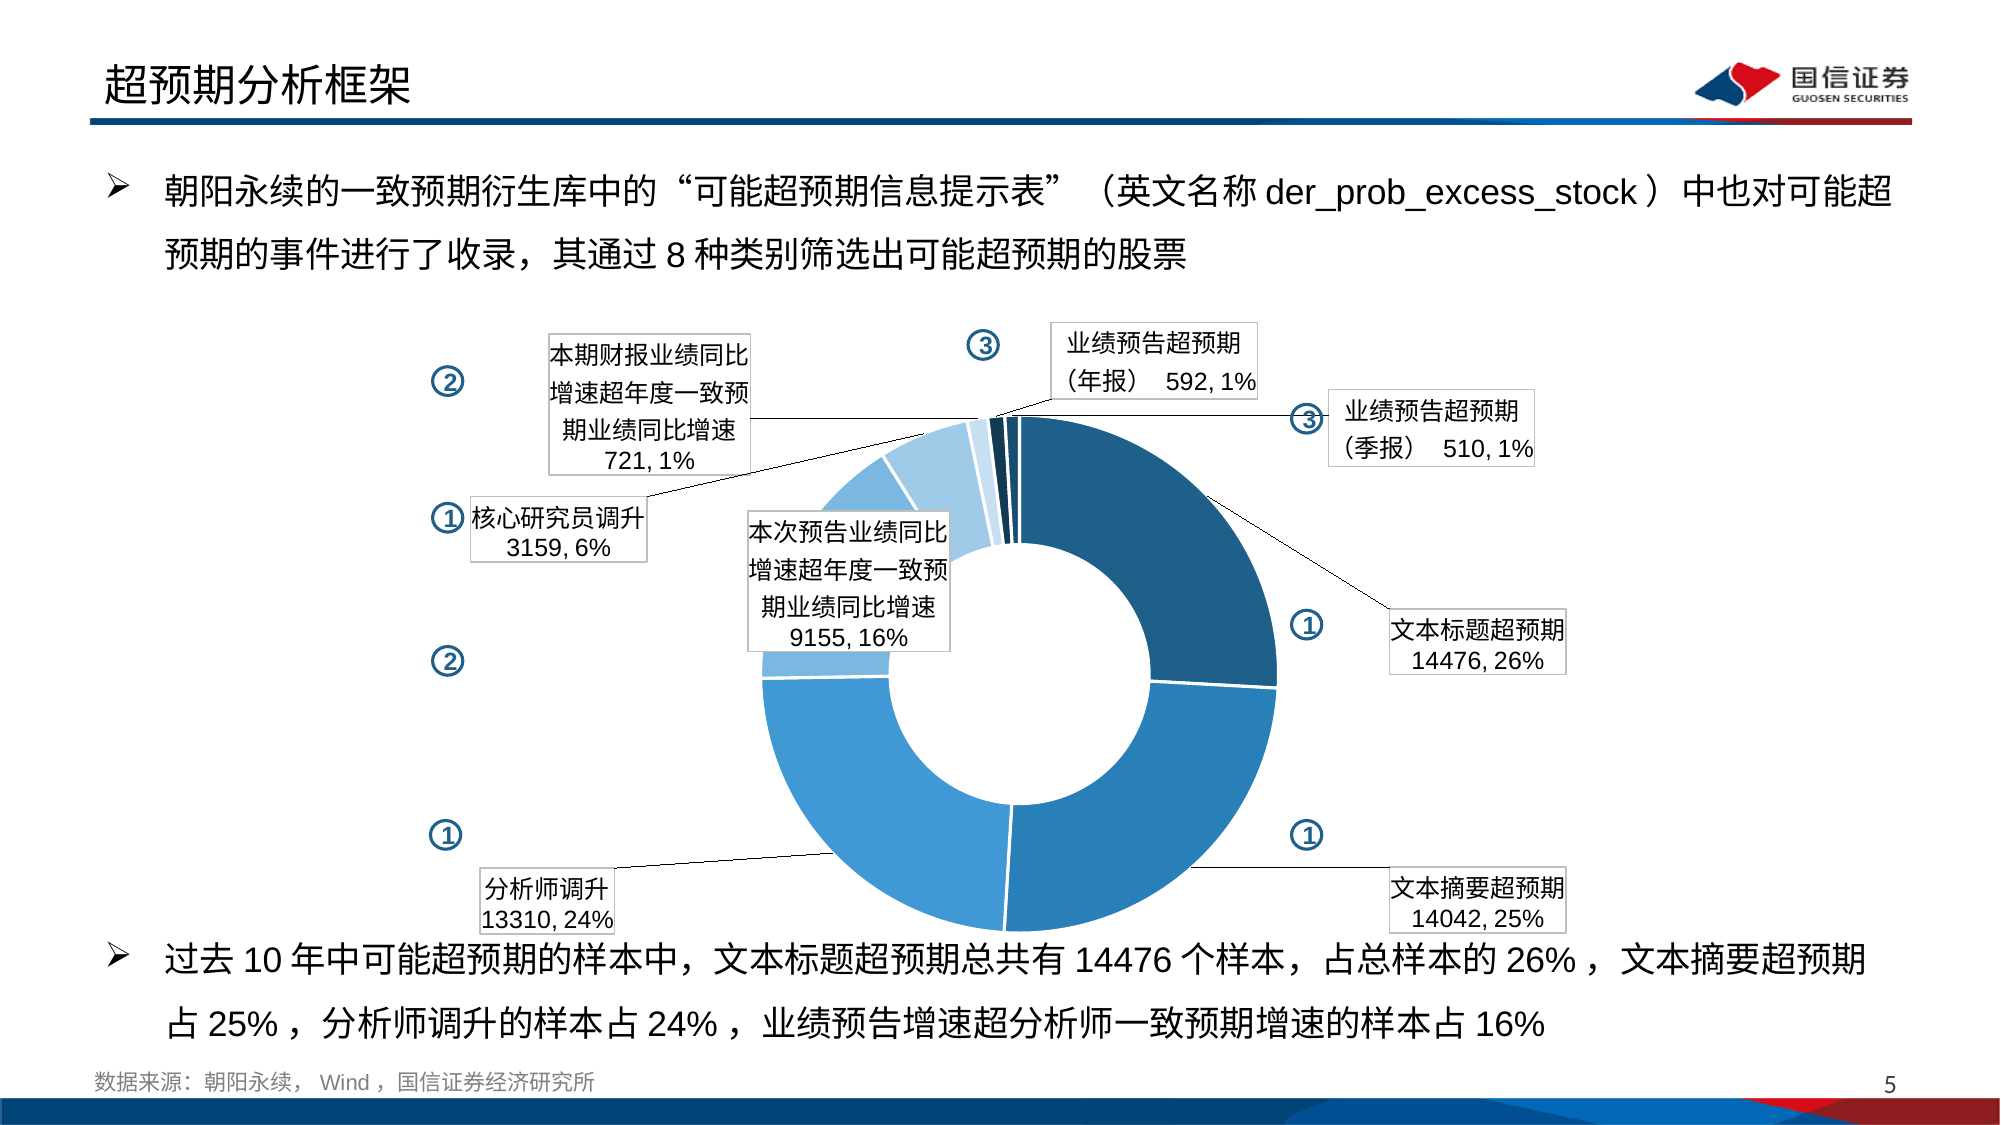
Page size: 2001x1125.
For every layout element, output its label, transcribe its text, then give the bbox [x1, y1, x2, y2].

title 超预期分析框架 [89, 49, 1705, 117]
list 朝阳永续的一致预期衍生库中的“可能超预期信息提示表”（英文名称der_prob_excess_stock）中也对可能超预期的事件进行了收录，其通过8种类别筛选出可能超预期的股票 过去10年中可能超预期的样本中，文本标题超预期总共有14476个样本，占总样本的26%，文本摘要超预期占25%，分析师调升的样本占24%，业绩预告增速超分析师一致预期增速的样本占16% [89, 140, 1913, 1038]
picture [89, 118, 1913, 125]
picture [1705, 56, 1913, 112]
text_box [430, 311, 1570, 950]
picture [0, 1096, 2000, 1125]
slide_number 5 [1808, 1052, 1913, 1113]
